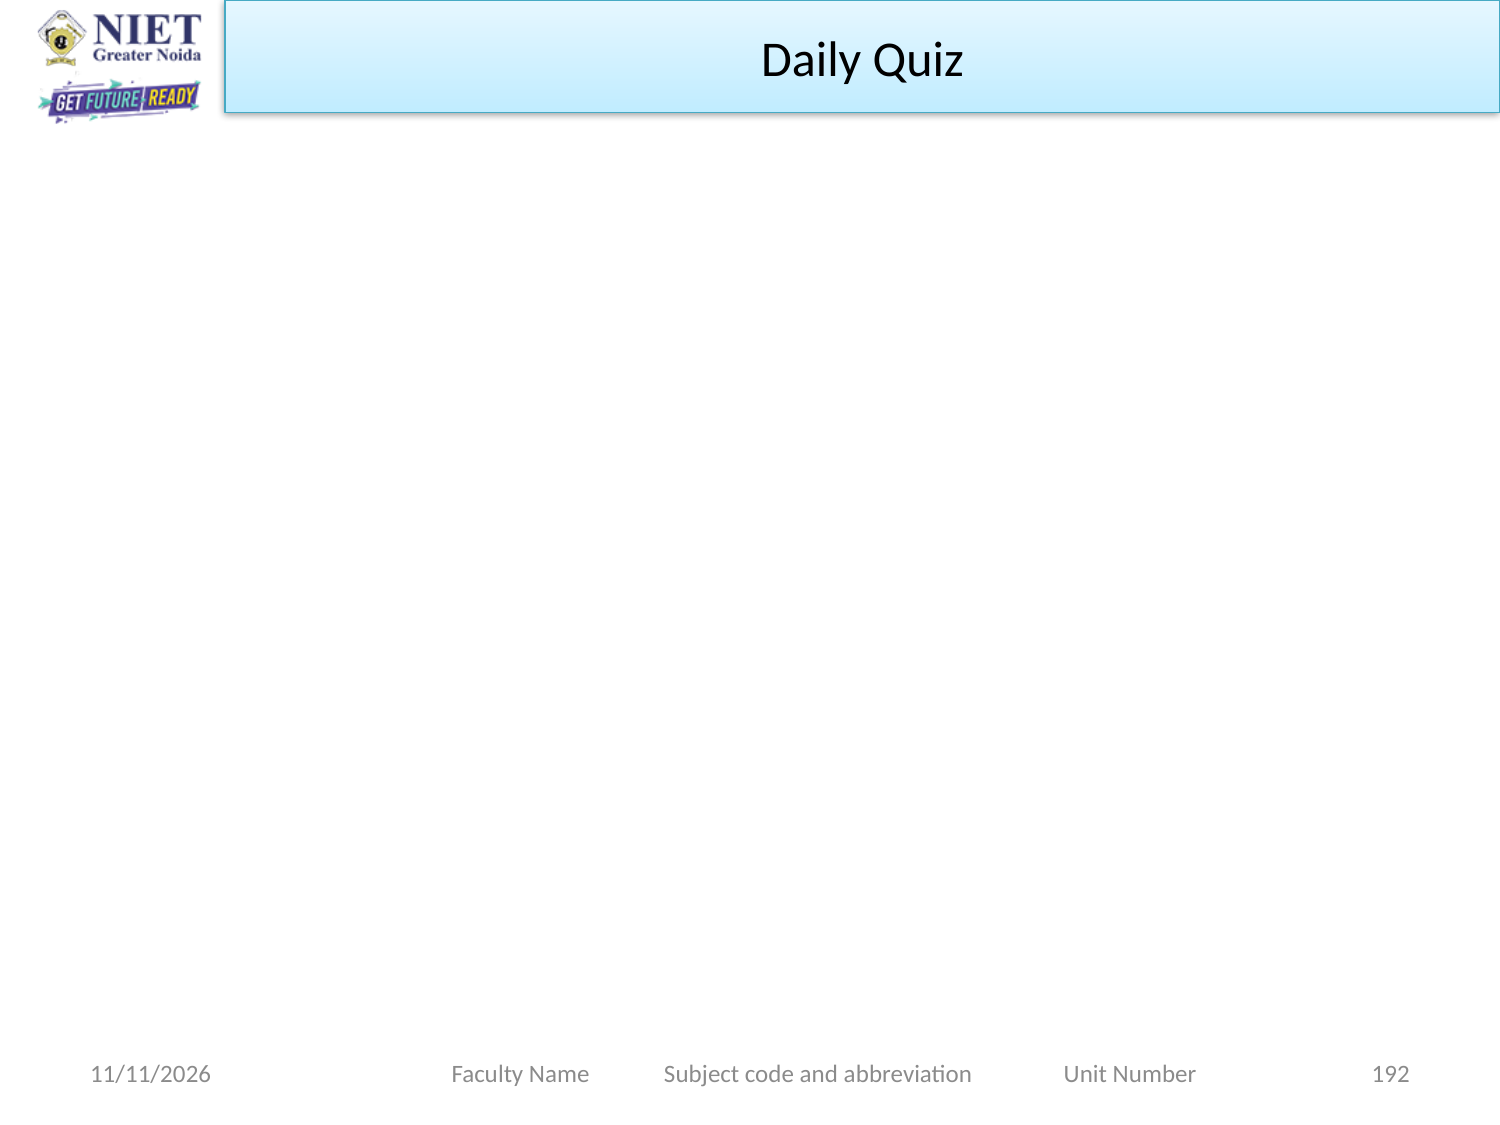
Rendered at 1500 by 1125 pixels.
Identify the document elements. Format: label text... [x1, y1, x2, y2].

text_box Daily Quiz [238, 0, 1500, 113]
picture [0, 0, 238, 135]
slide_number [75, 1042, 412, 1103]
slide_number 192 [1074, 1042, 1425, 1103]
footer Faculty Name Subject code and abbreviation Unit Number [412, 1042, 1074, 1103]
